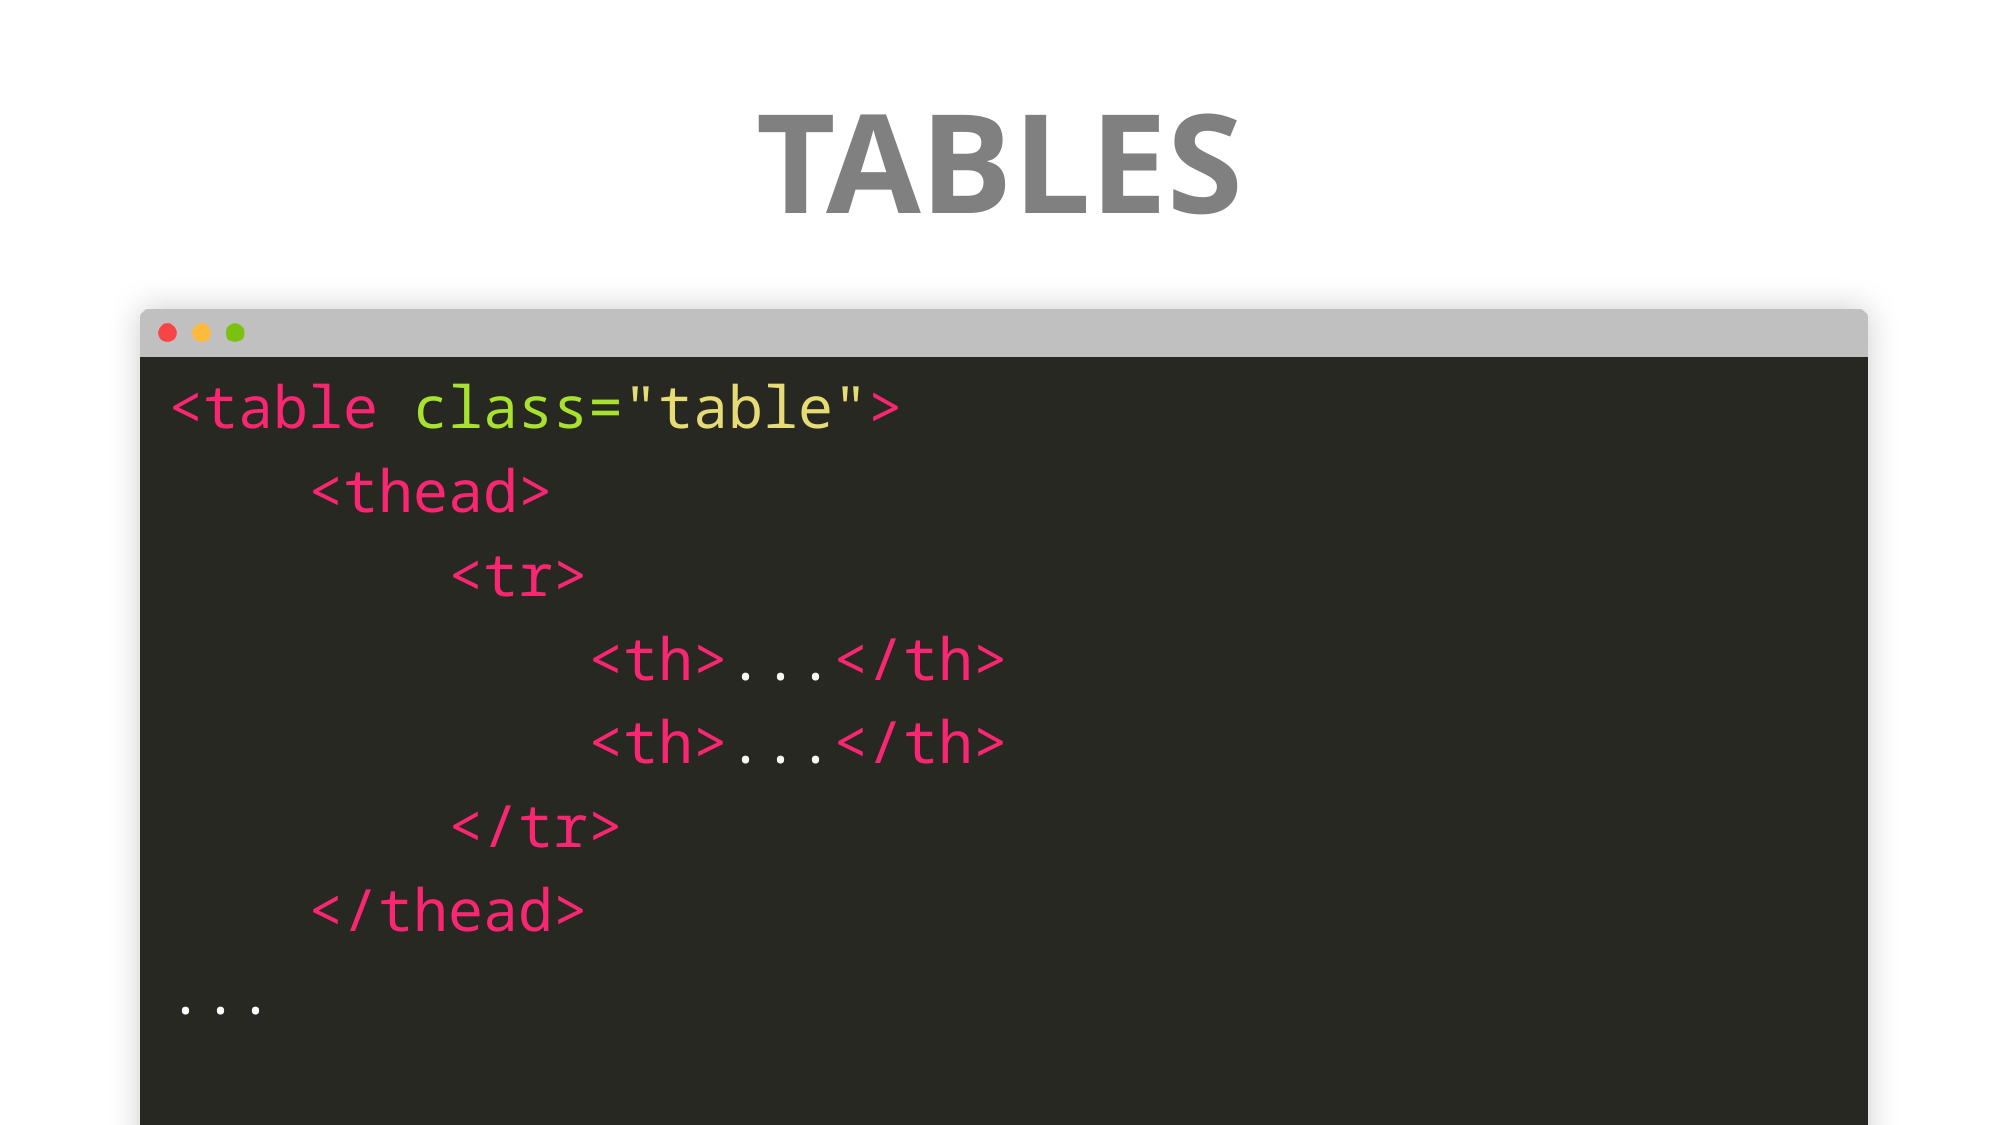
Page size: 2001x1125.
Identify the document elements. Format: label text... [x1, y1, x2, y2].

picture [108, 277, 1899, 1125]
title TABLES [137, 59, 1863, 278]
list <table class="table"> <thead> <tr> <th>...</th> <th>...</th> </tr> </thead> ... [153, 371, 1852, 1067]
